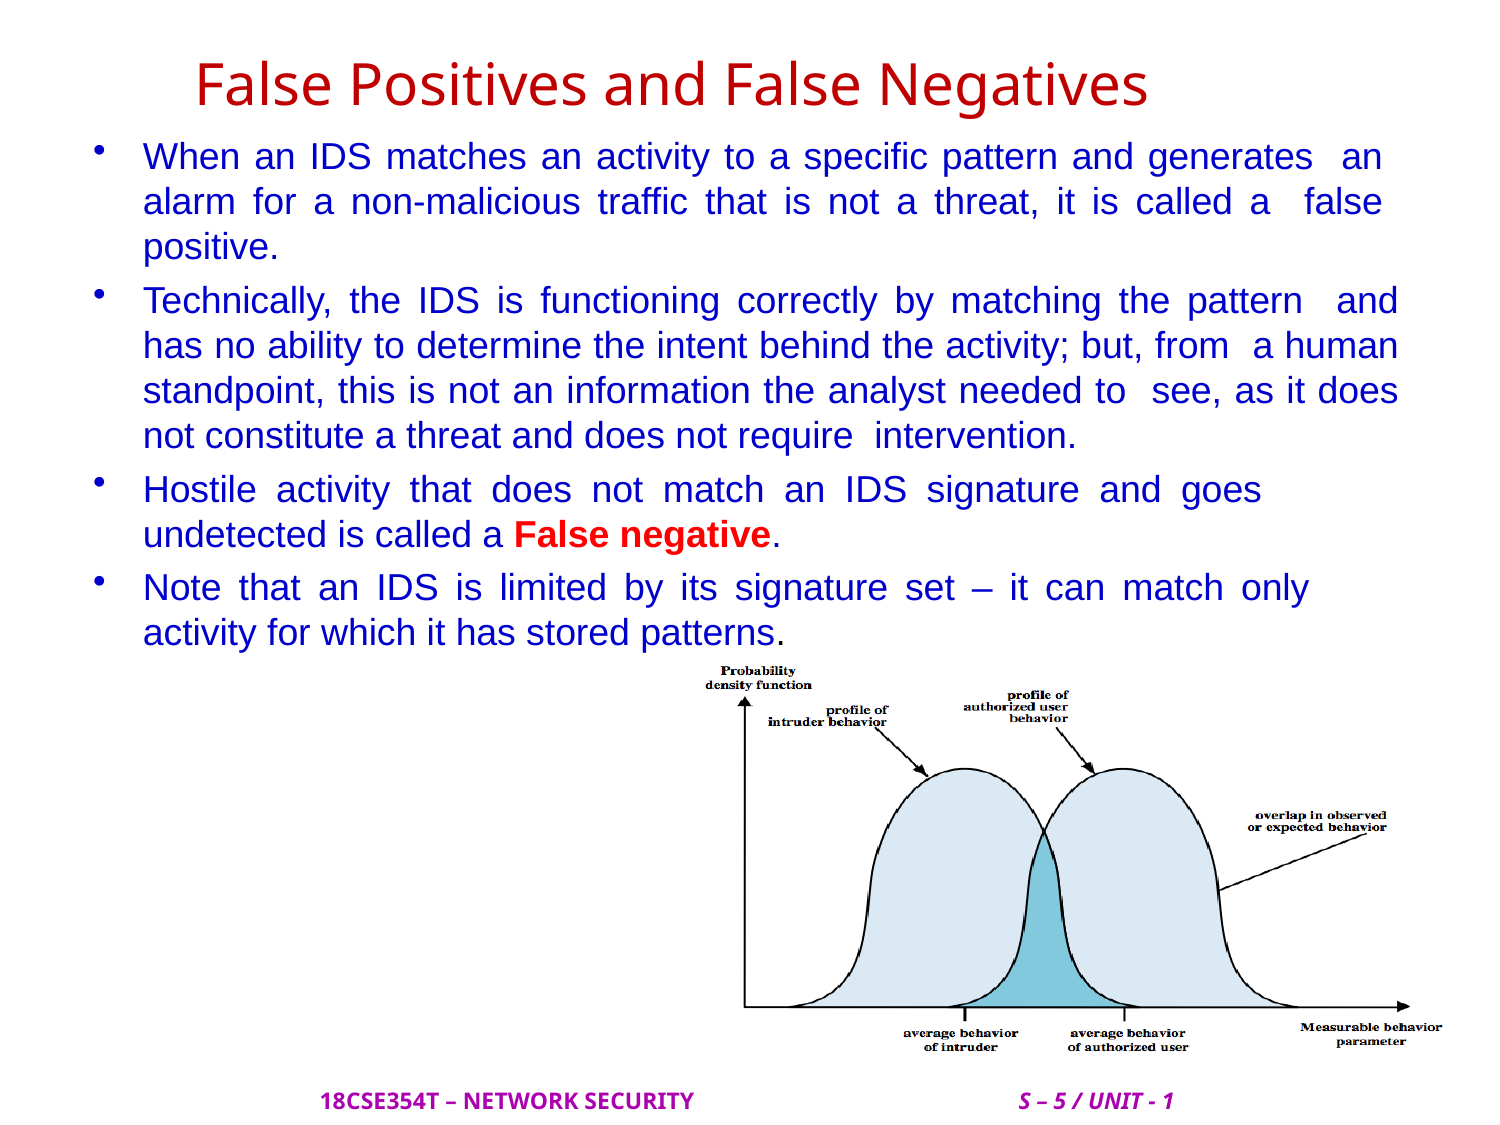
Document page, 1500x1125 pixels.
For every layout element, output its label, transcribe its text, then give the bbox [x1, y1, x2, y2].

text_box 18CSE354T – NETWORK SECURITY S – 5 / UNIT - 1 [112, 1075, 1500, 1125]
picture [699, 658, 1456, 1076]
text_box When an IDS matches an activity to a specific pattern and generates an alarm for a non-malicious traffic that is not a threat, it is called a false positive. Technically, the IDS is functioning correctly by matching the pattern and has no ability to determine the intent behind the activity; but, from a human standpoint, this is not an information the analyst needed to see, as it does not constitute a threat and does not require intervention. Hostile activity that does not match an IDS signature and goes undetected is called a False negative. Note that an IDS is limited by its signature set – it can match only activity for which it has stored patterns. [91, 130, 1400, 653]
title False Positives and False Negatives [76, 0, 1266, 176]
